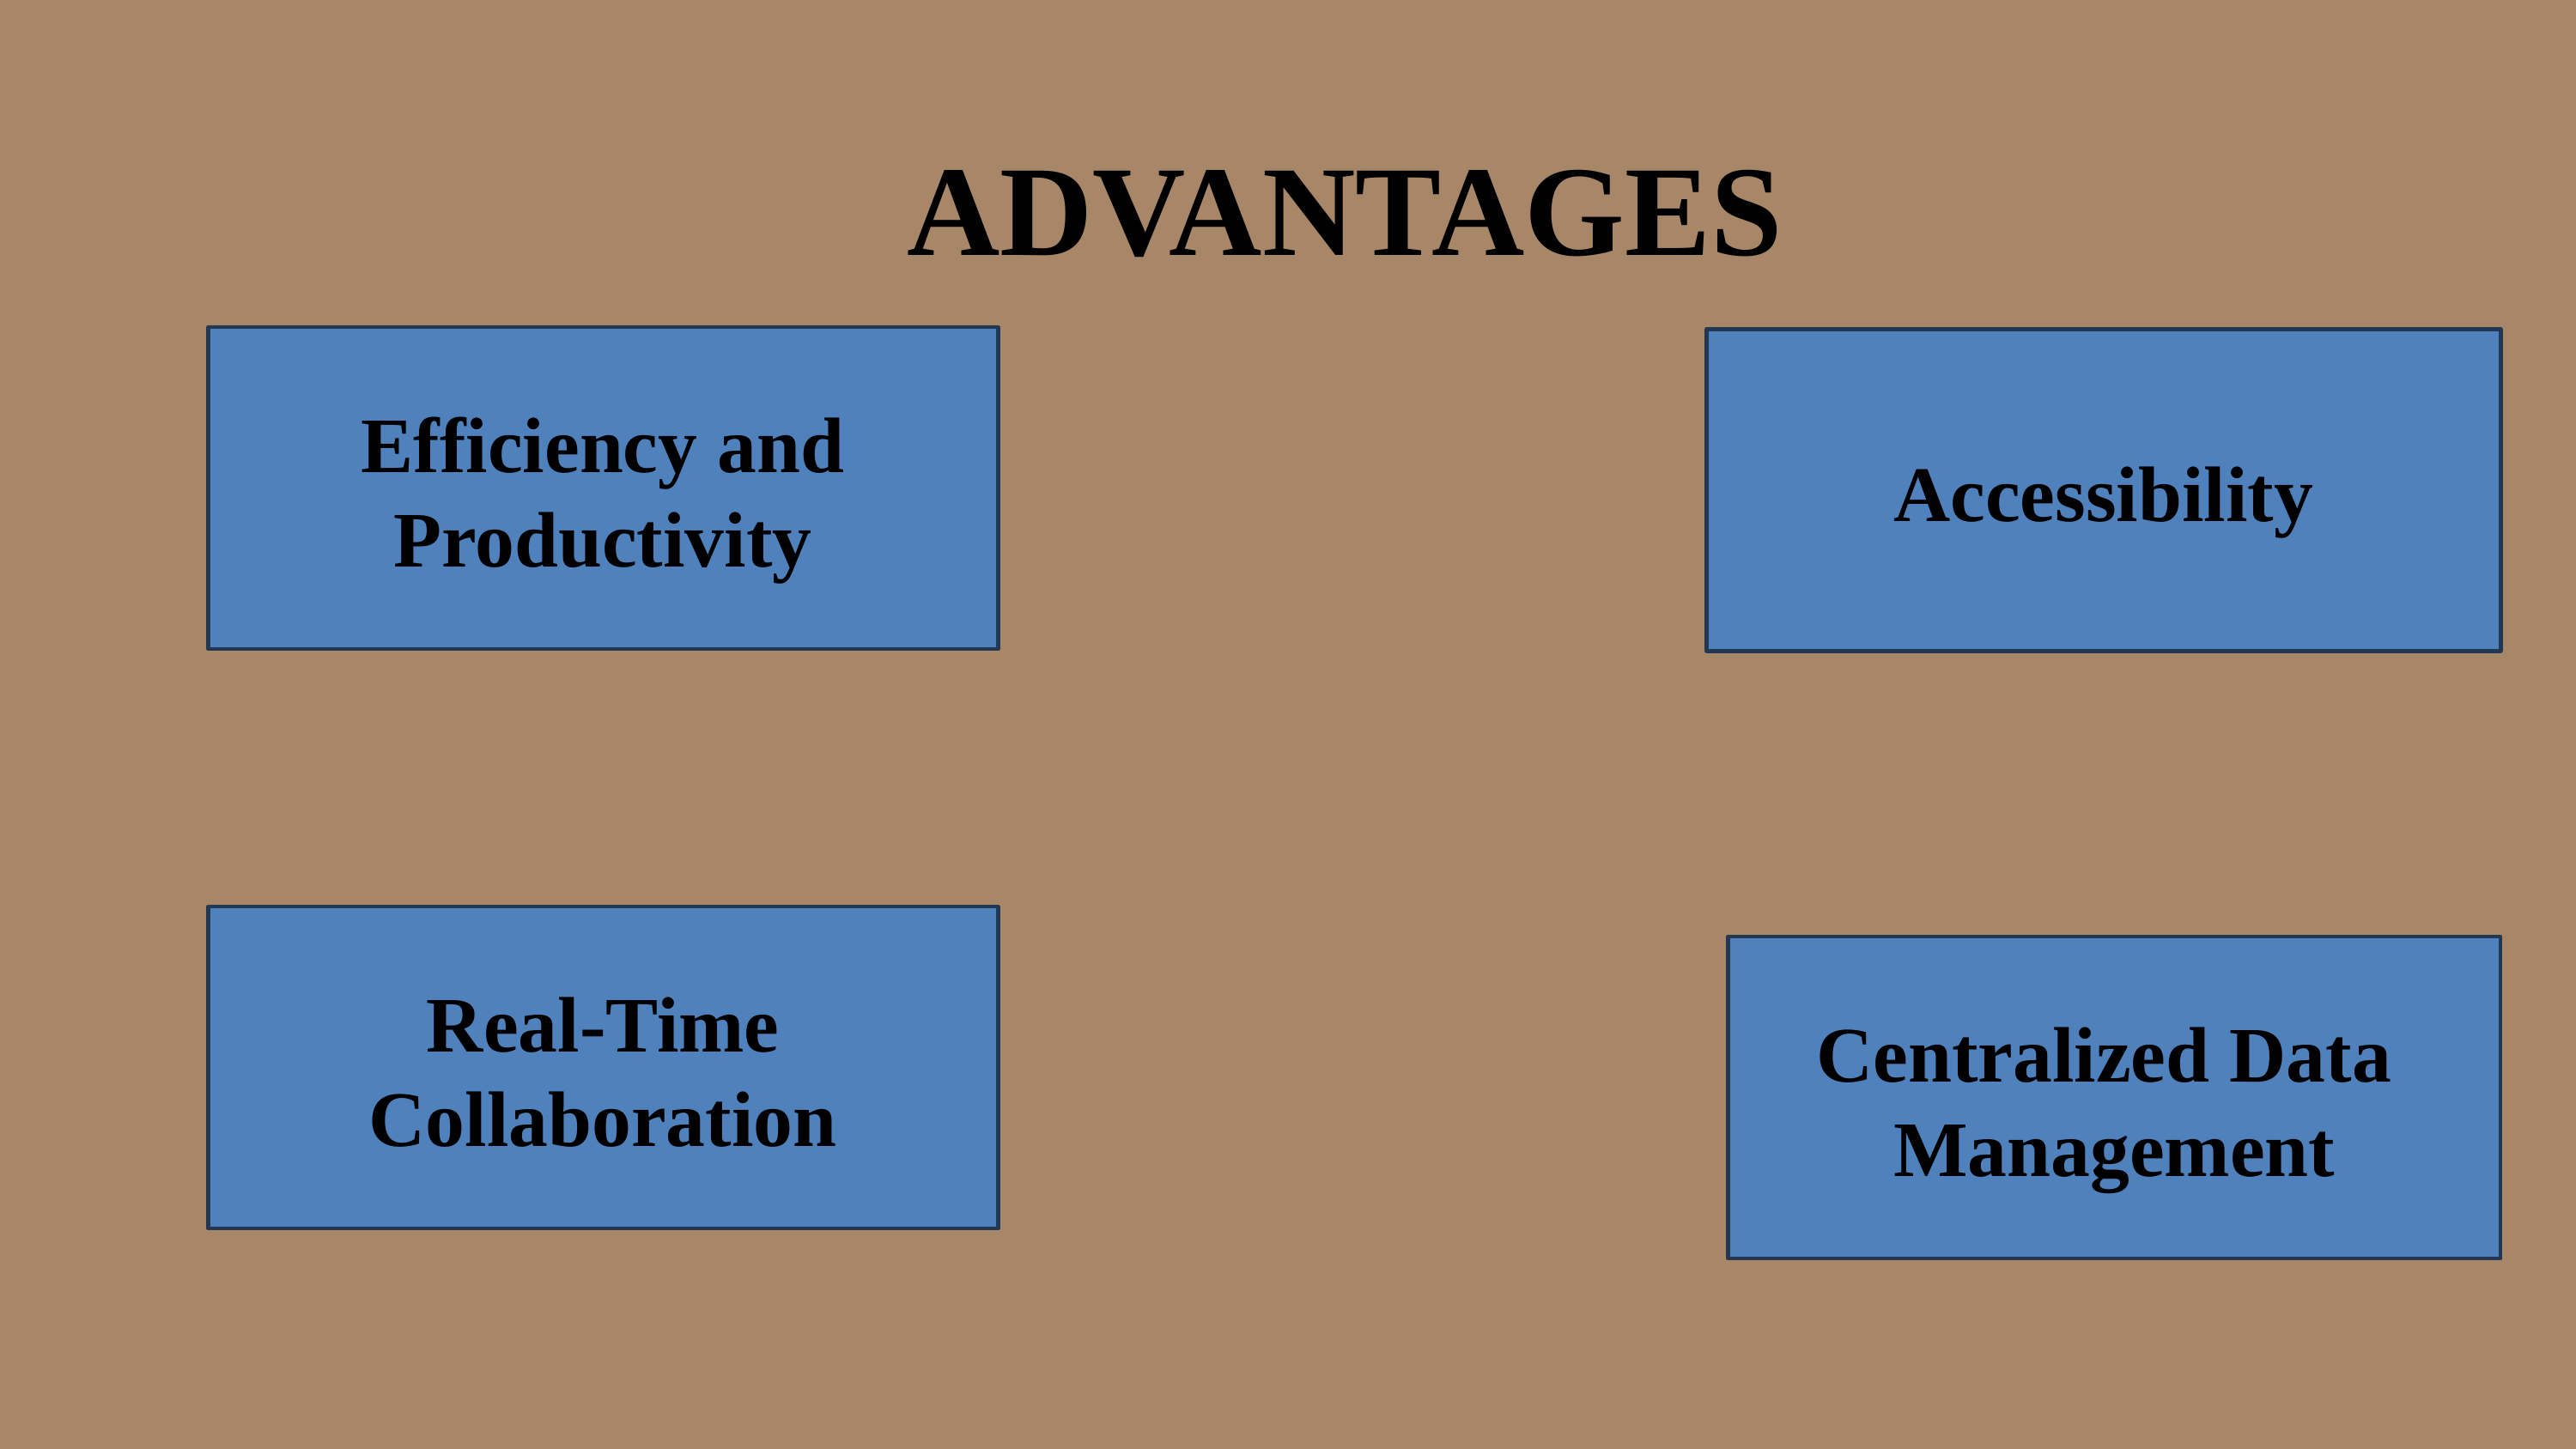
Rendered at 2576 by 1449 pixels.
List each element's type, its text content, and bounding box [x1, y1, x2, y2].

text_box Accessibility [1704, 327, 2503, 653]
text_box Real-Time Collaboration [206, 905, 1000, 1230]
text_box Centralized Data Management [1726, 935, 2502, 1260]
text_box ADVANTAGES [676, 155, 2014, 282]
text_box Efficiency and Productivity [206, 325, 1000, 651]
